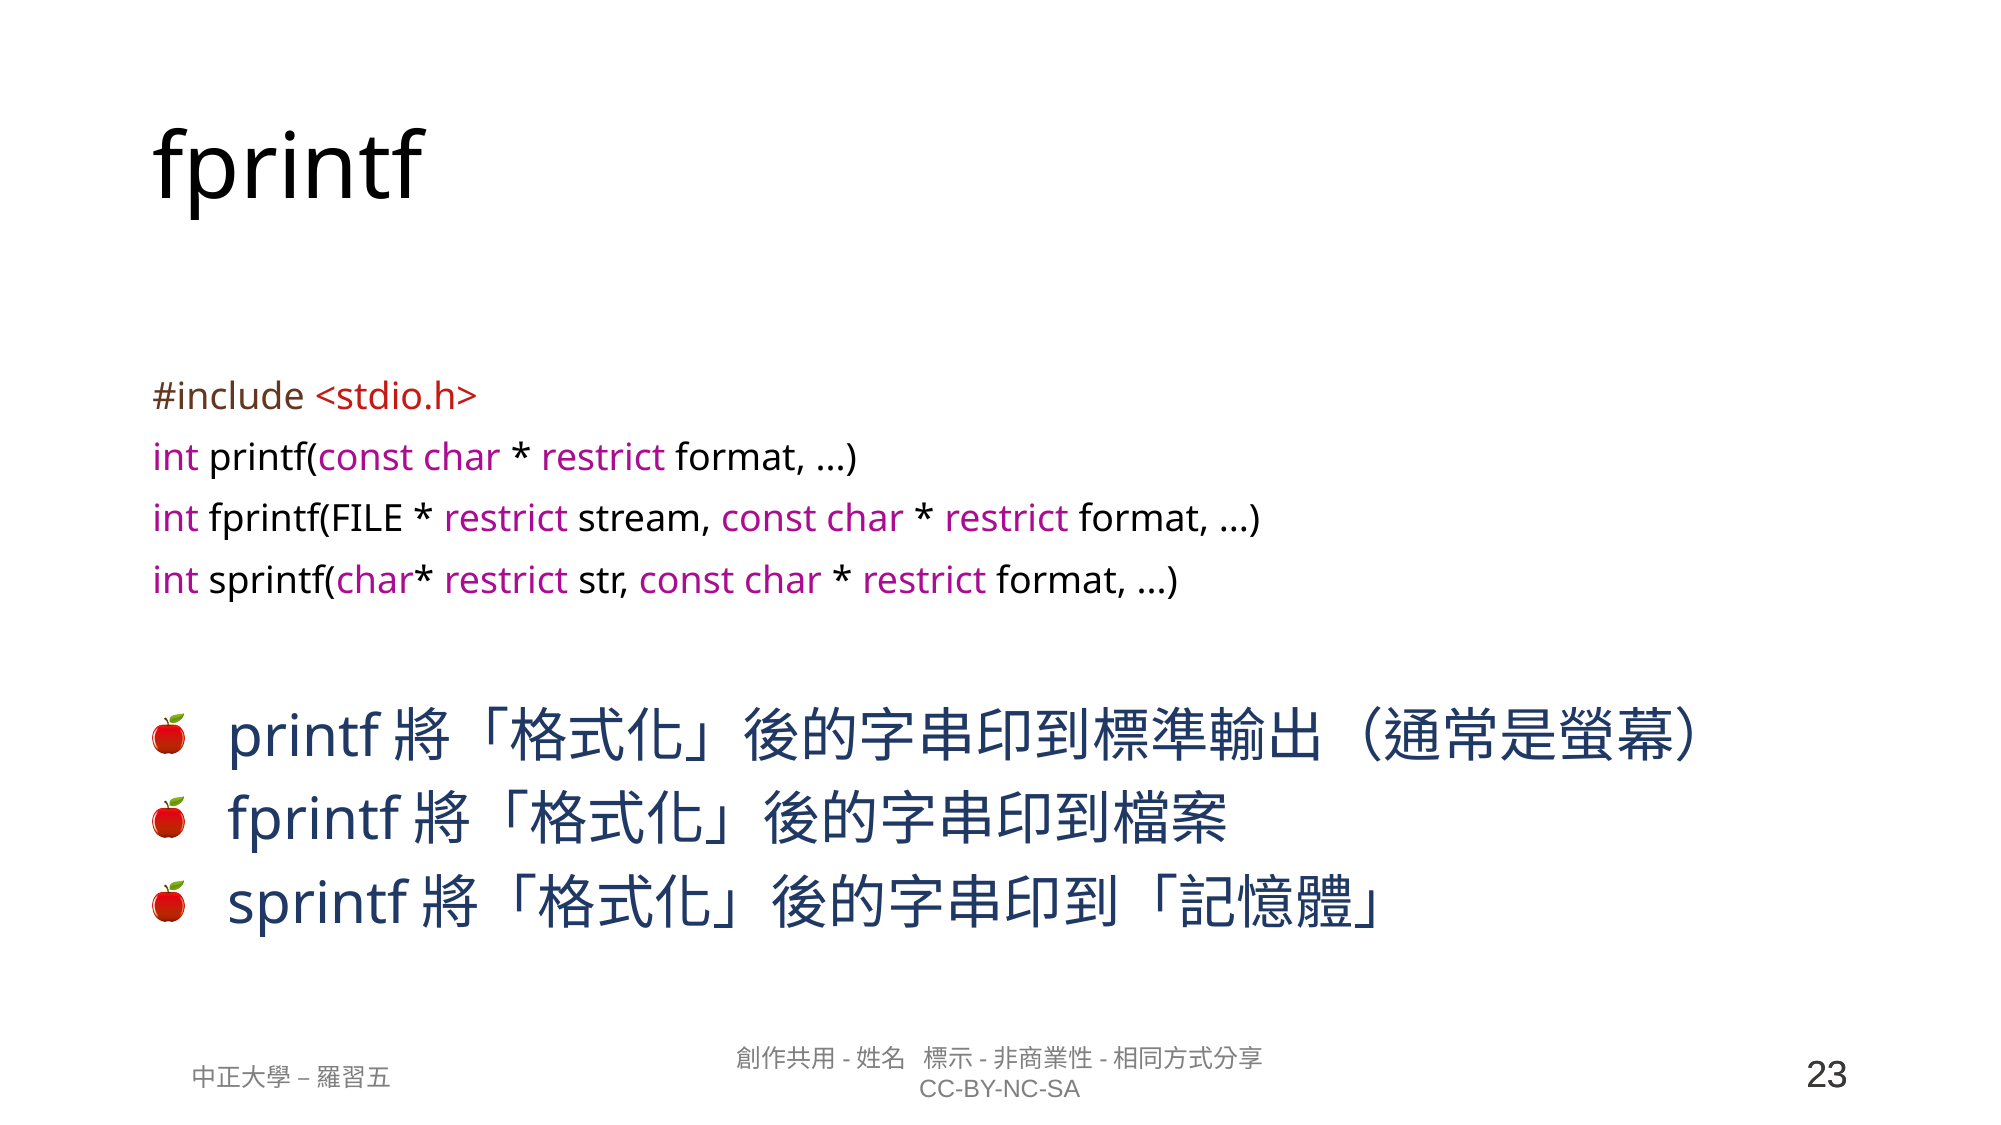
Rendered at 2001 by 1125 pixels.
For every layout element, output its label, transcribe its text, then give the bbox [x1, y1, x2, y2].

list #include <stdio.h> int printf(const char * restrict format, ...) int fprintf(FILE * restrict stream, const char * restrict format, ...) int sprintf(char* restrict str, const char * restrict format, ...) printf將「格式化」後的字串印到標準輸出（通常是螢幕） fprintf將「格式化」後的字串印到檔案 sprintf將「格式化」後的字串印到「記憶體」 [137, 299, 1863, 1014]
title fprintf [137, 59, 1863, 278]
picture [152, 796, 194, 838]
picture [152, 880, 194, 922]
picture [152, 713, 194, 754]
